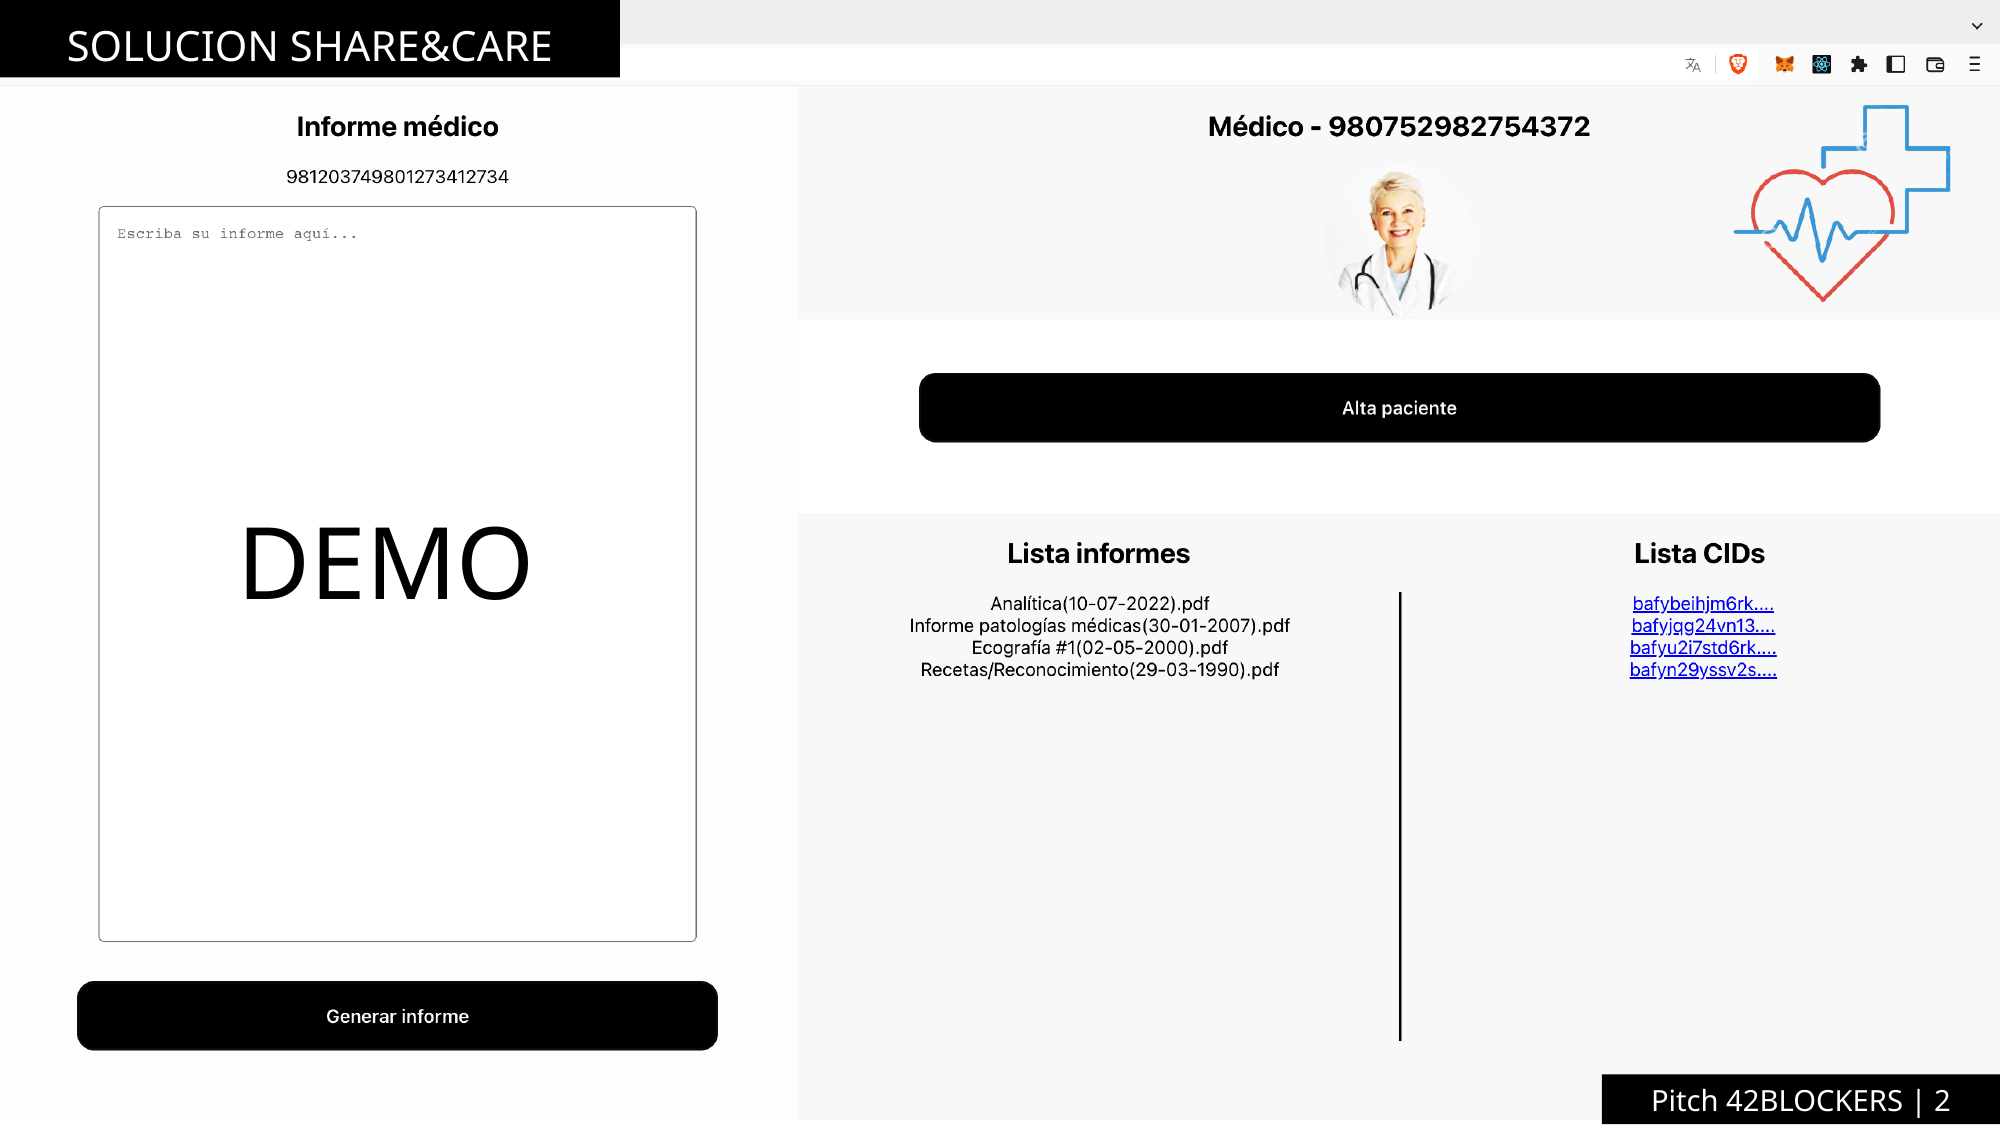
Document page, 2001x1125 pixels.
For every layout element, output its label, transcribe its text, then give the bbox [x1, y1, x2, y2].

text_box Pitch 42BLOCKERS | 2 [1601, 1120, 2000, 1125]
picture [0, 0, 2000, 1120]
